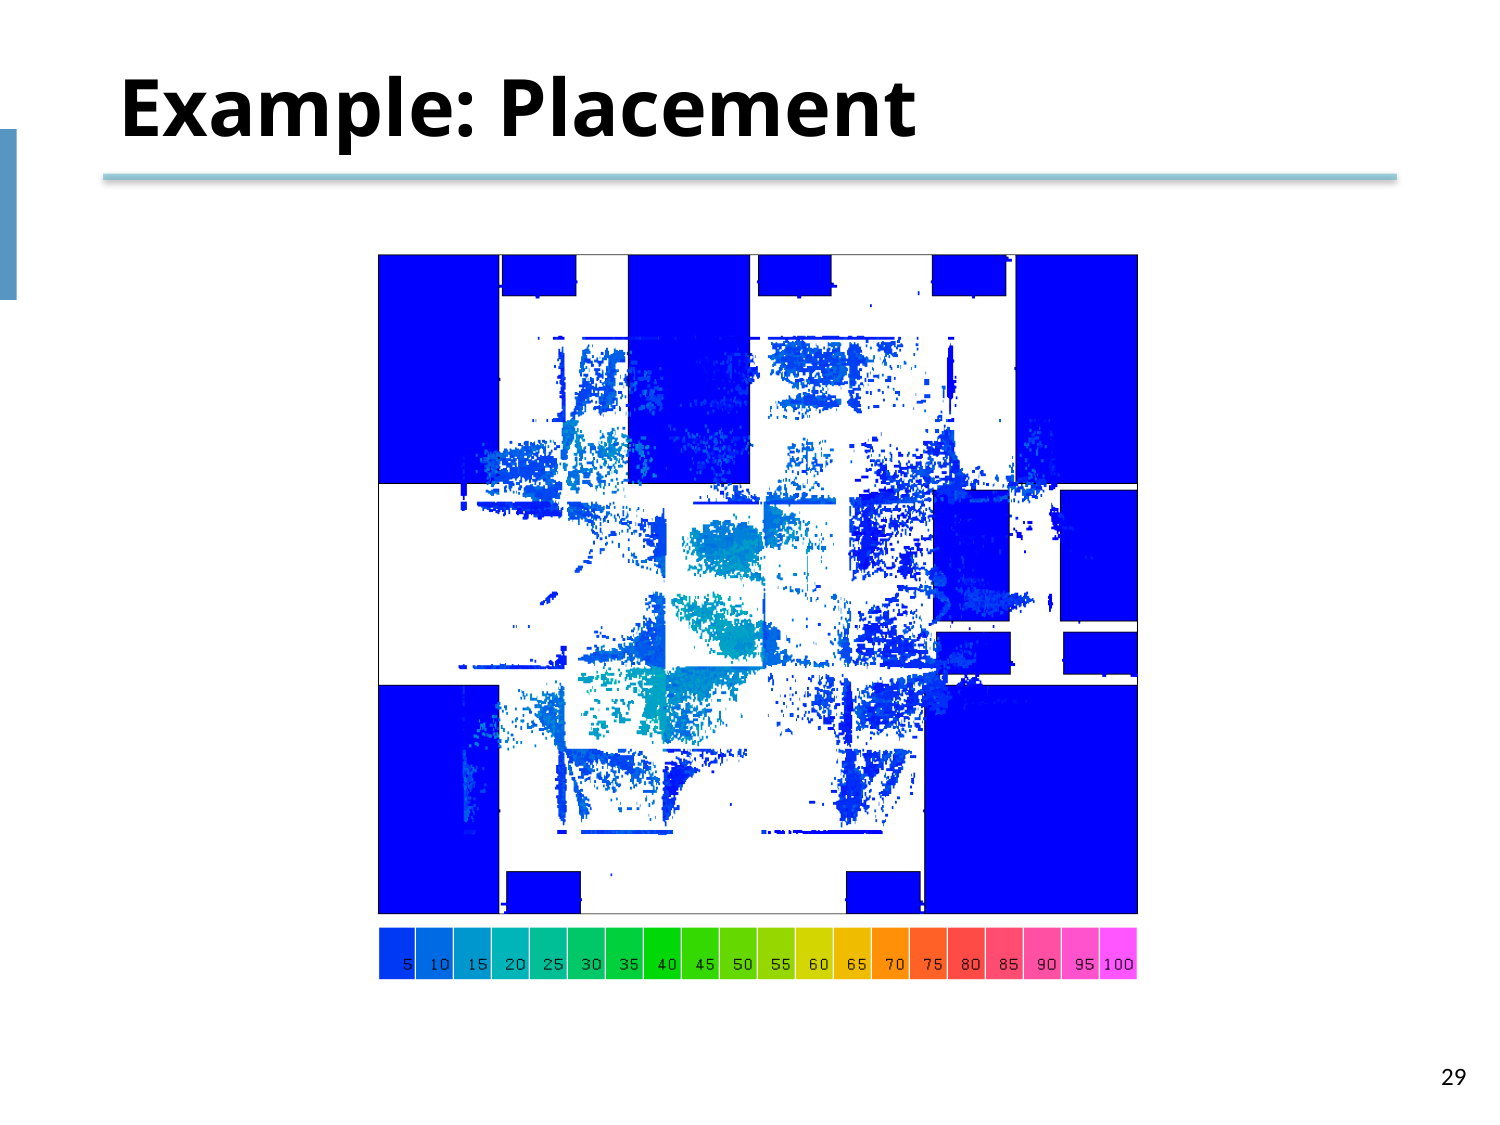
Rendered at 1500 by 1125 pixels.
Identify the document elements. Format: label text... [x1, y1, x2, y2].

slide_number 29 [1131, 1045, 1482, 1106]
title Example: Placement [103, 25, 1397, 185]
picture [378, 212, 1138, 1026]
